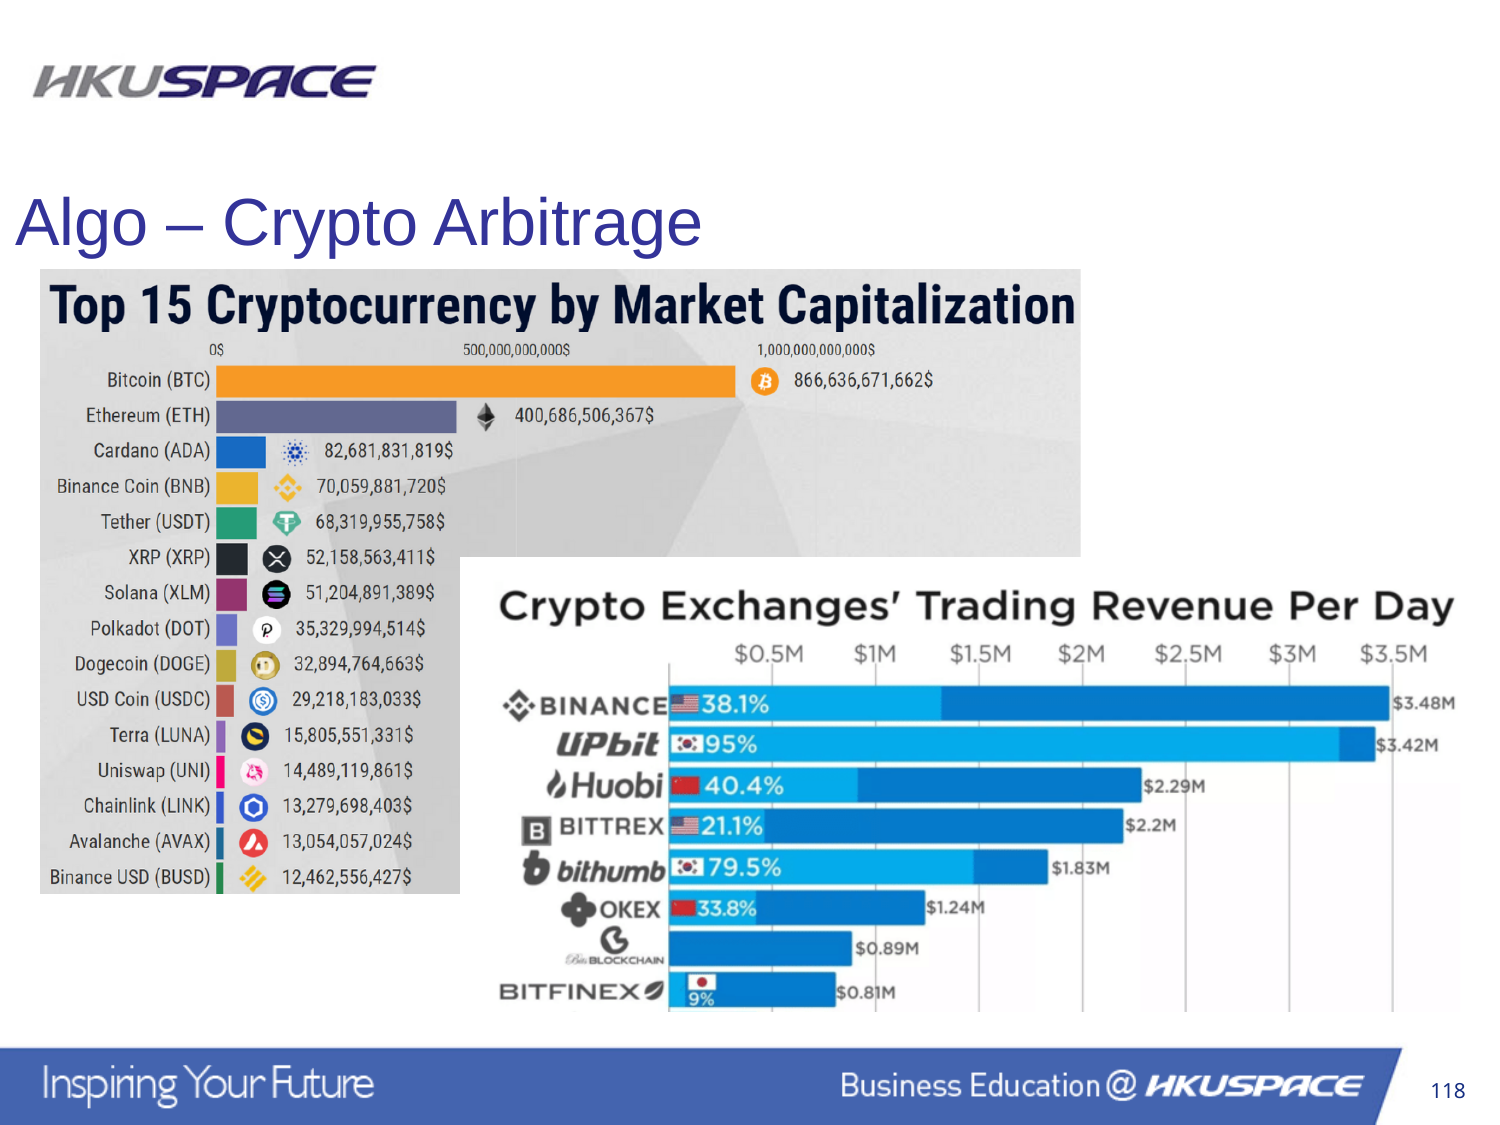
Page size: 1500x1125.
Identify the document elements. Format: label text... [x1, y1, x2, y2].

picture [0, 0, 1500, 1125]
slide_number 118 [1415, 1070, 1499, 1125]
title Algo – Crypto Arbitrage [0, 101, 1325, 266]
